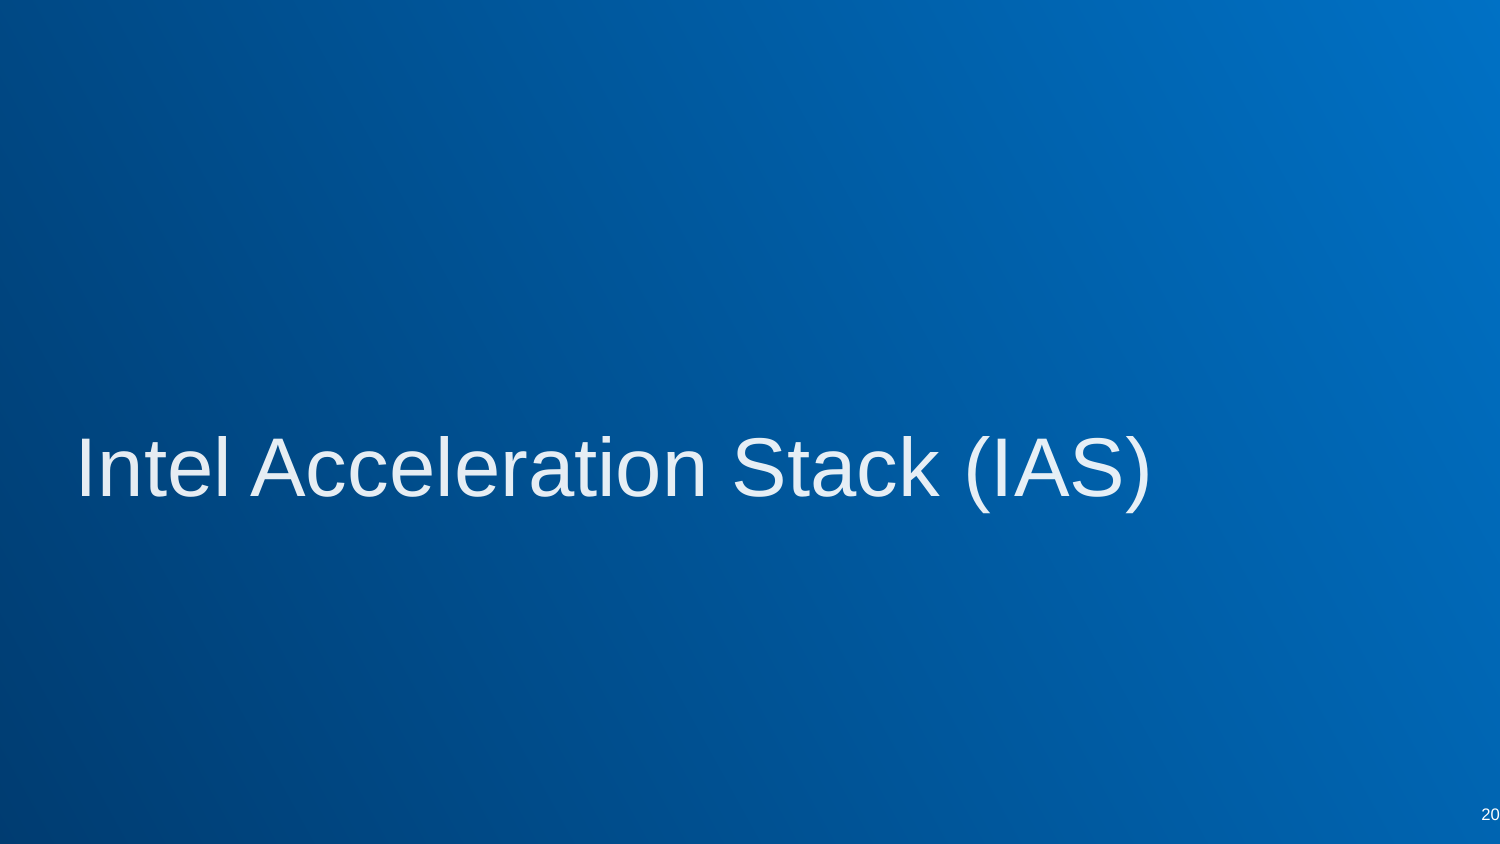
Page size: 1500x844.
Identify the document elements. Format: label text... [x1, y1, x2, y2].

title Intel Acceleration Stack (IAS) [74, 345, 1350, 514]
slide_number 20 [1149, 791, 1500, 837]
